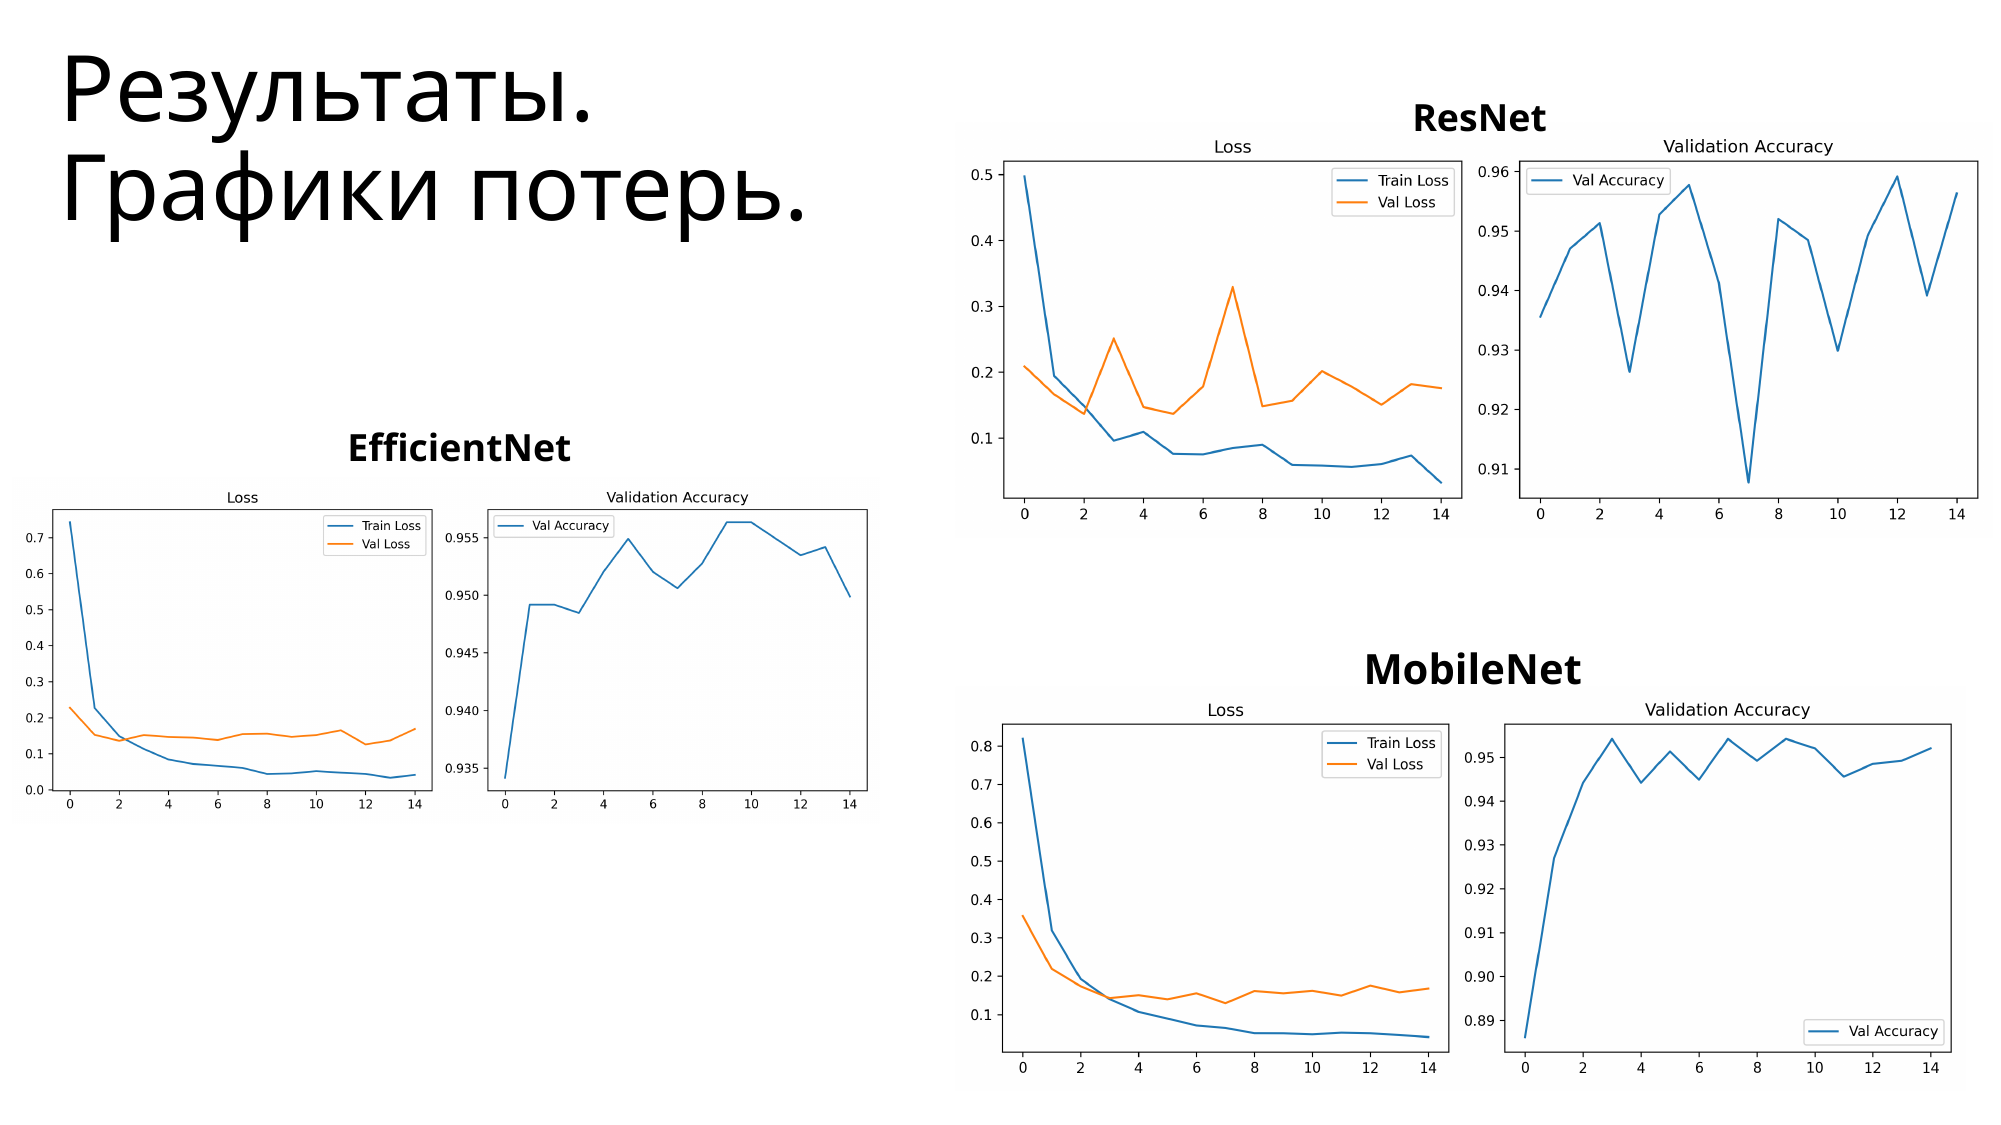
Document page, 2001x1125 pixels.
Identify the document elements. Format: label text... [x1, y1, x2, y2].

text_box EfficientNet [332, 416, 843, 476]
title Результаты. Графики потерь. [44, 32, 956, 250]
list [955, 122, 1993, 538]
picture [955, 686, 1967, 1092]
text_box ResNet [1397, 86, 1993, 122]
text_box MobileNet [1348, 635, 1869, 686]
picture [12, 476, 880, 825]
